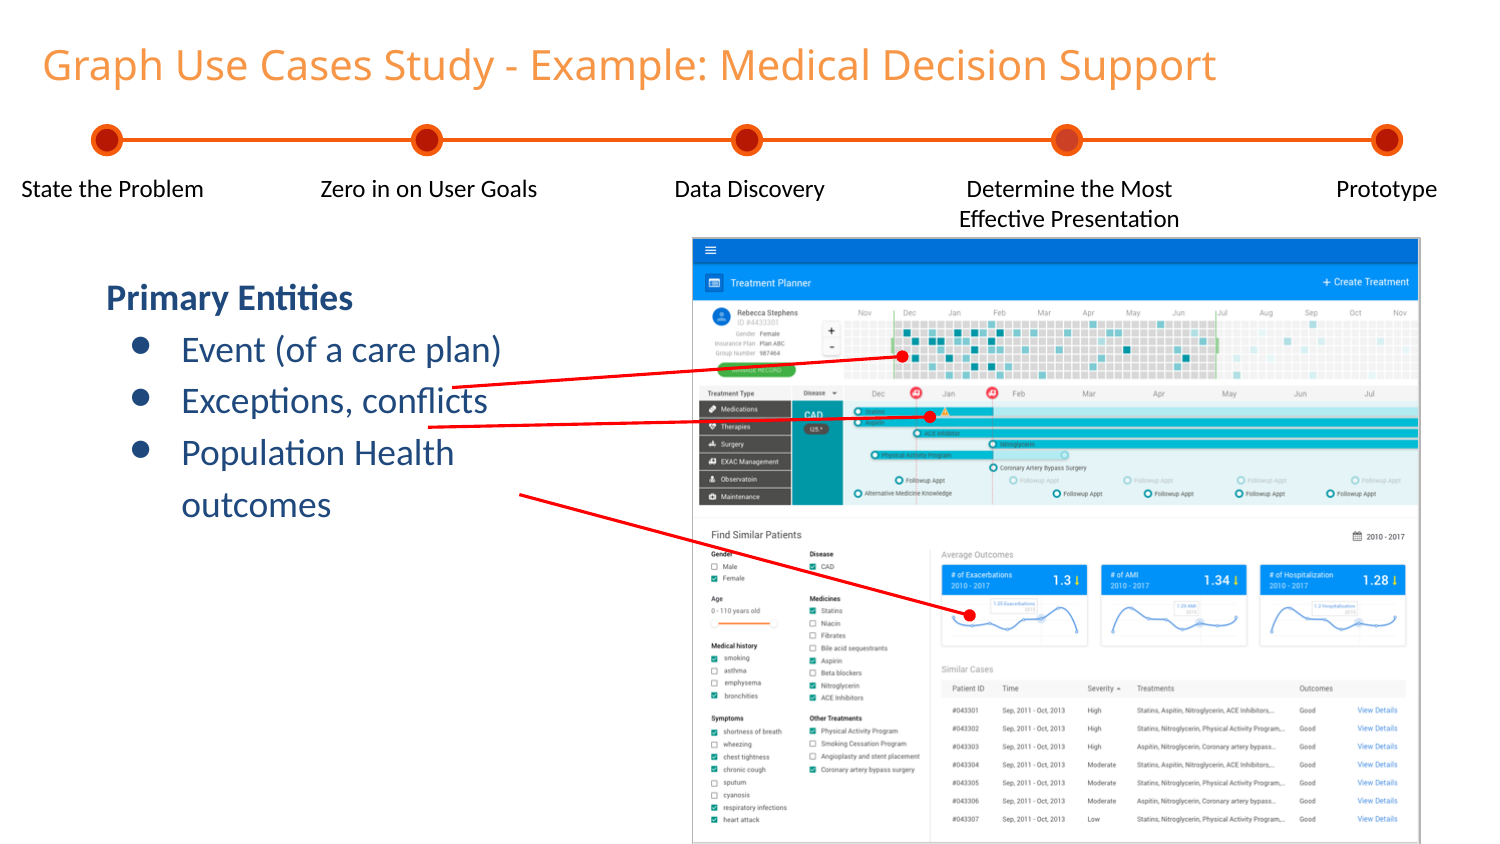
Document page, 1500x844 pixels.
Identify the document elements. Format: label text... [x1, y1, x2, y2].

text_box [427, 416, 931, 428]
picture [693, 238, 1420, 844]
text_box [451, 356, 903, 388]
title Graph Use Cases Study - Example: Medical Decision Support [26, 23, 1440, 112]
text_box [0, 126, 1500, 260]
text_box Primary Entities Event (of a care plan) Exceptions, conflicts Population Health outcomes [91, 269, 584, 694]
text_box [519, 494, 970, 616]
